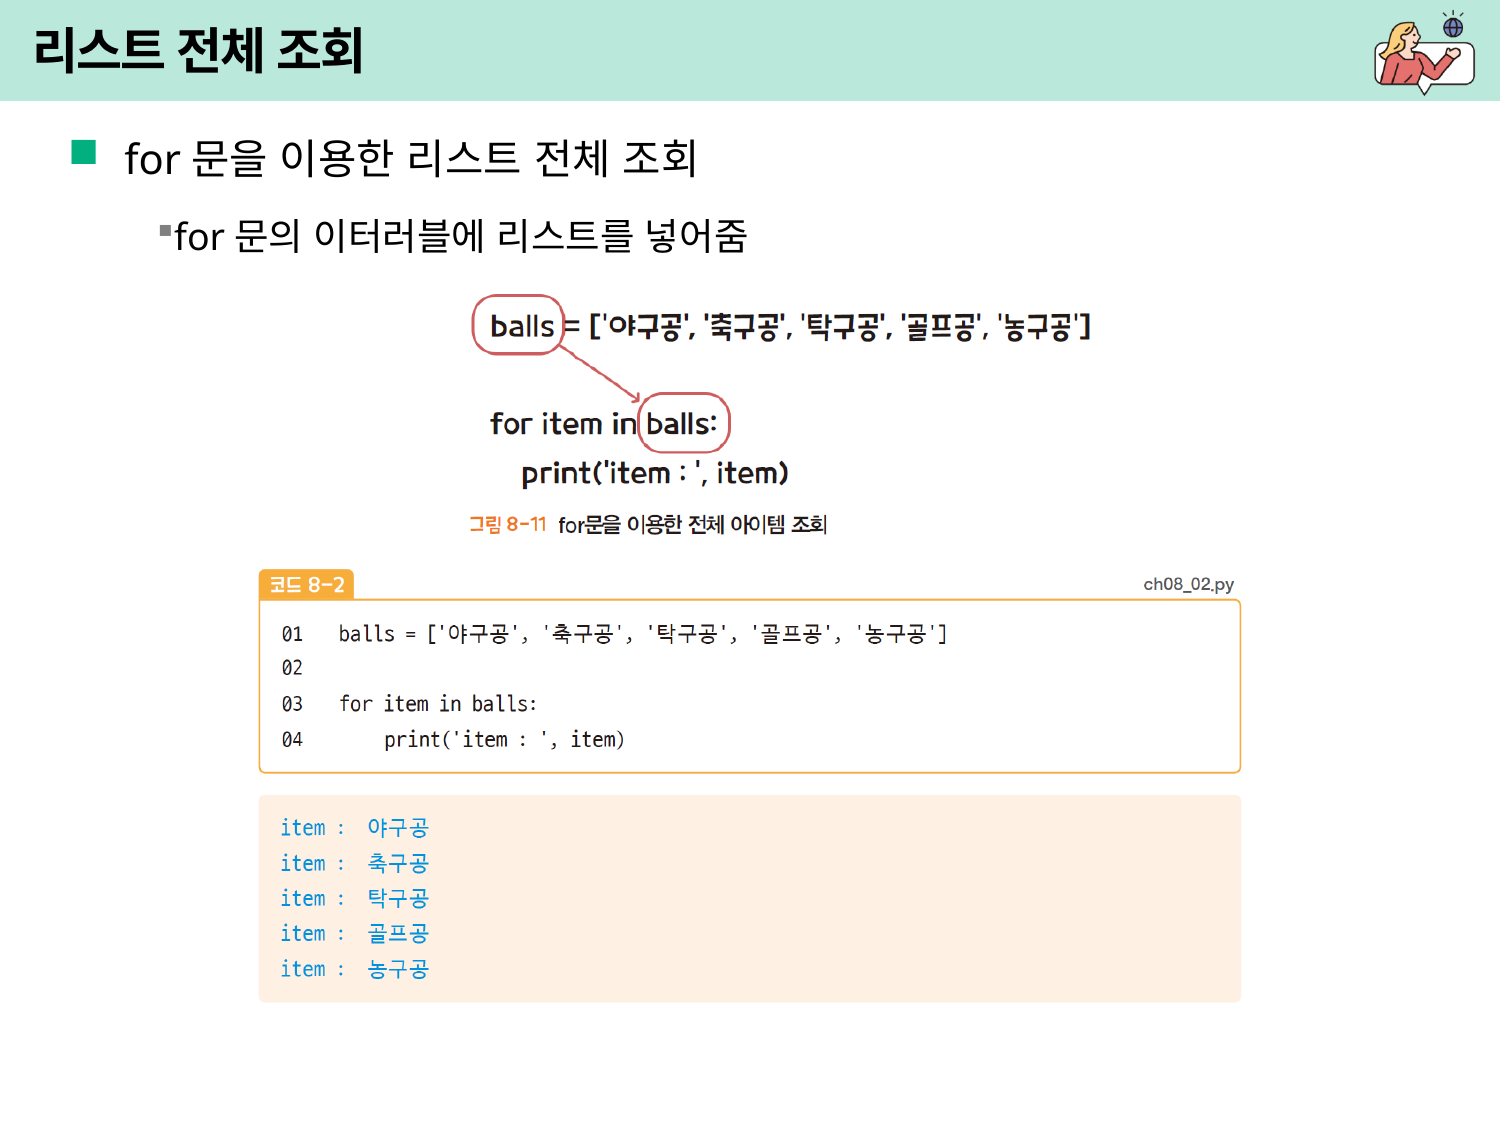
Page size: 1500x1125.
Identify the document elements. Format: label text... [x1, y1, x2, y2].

picture [468, 290, 1092, 537]
picture [1359, 0, 1500, 97]
list for문을 이용한 리스트 전체 조회 for문의 이터러블에 리스트를 넣어줌 [53, 125, 1425, 1005]
title 리스트 전체 조회 [17, 10, 1295, 89]
picture [252, 562, 1248, 1009]
